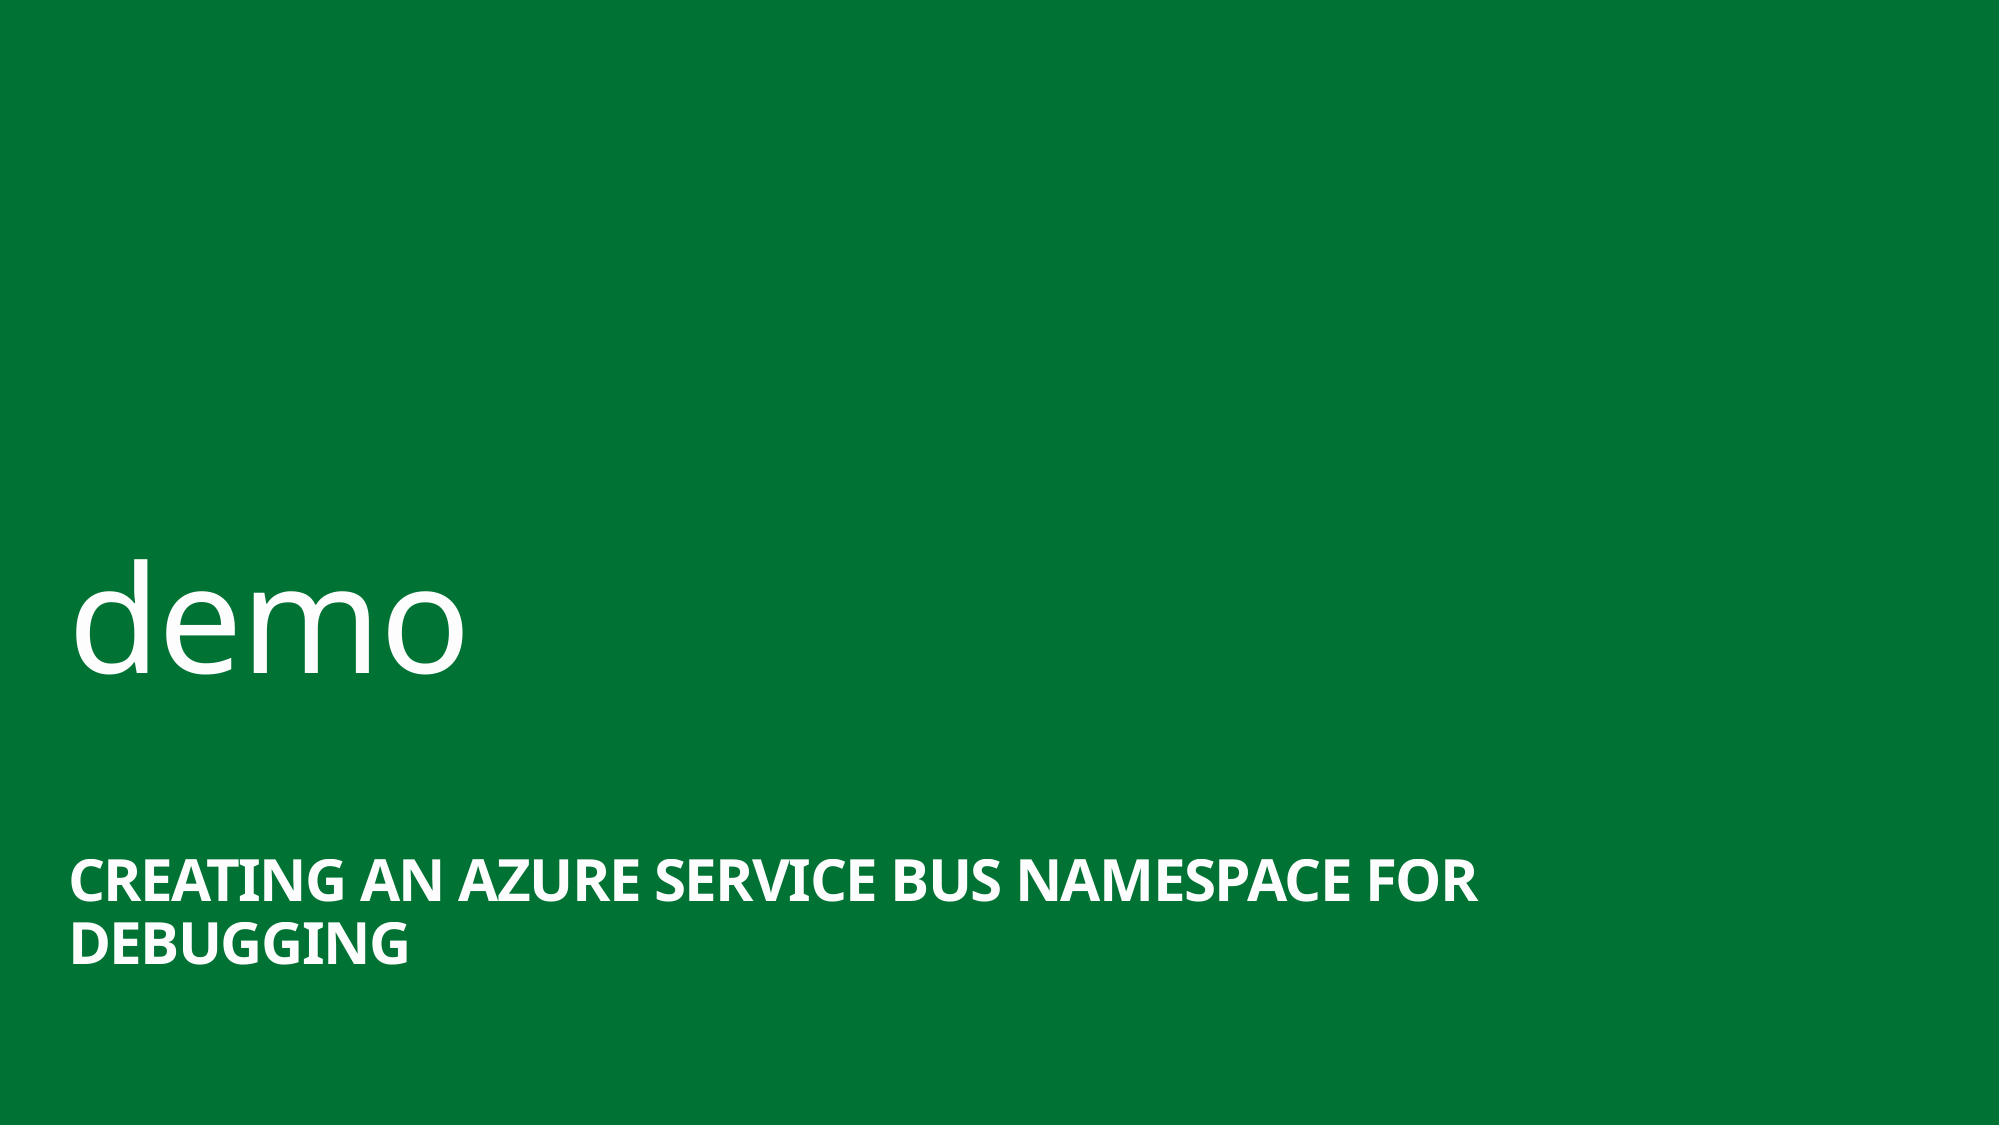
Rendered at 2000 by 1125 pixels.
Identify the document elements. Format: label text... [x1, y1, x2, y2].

subtitle Creating an Azure Service bus namespace for debugging [68, 782, 1789, 1046]
list demo [68, 511, 1827, 739]
